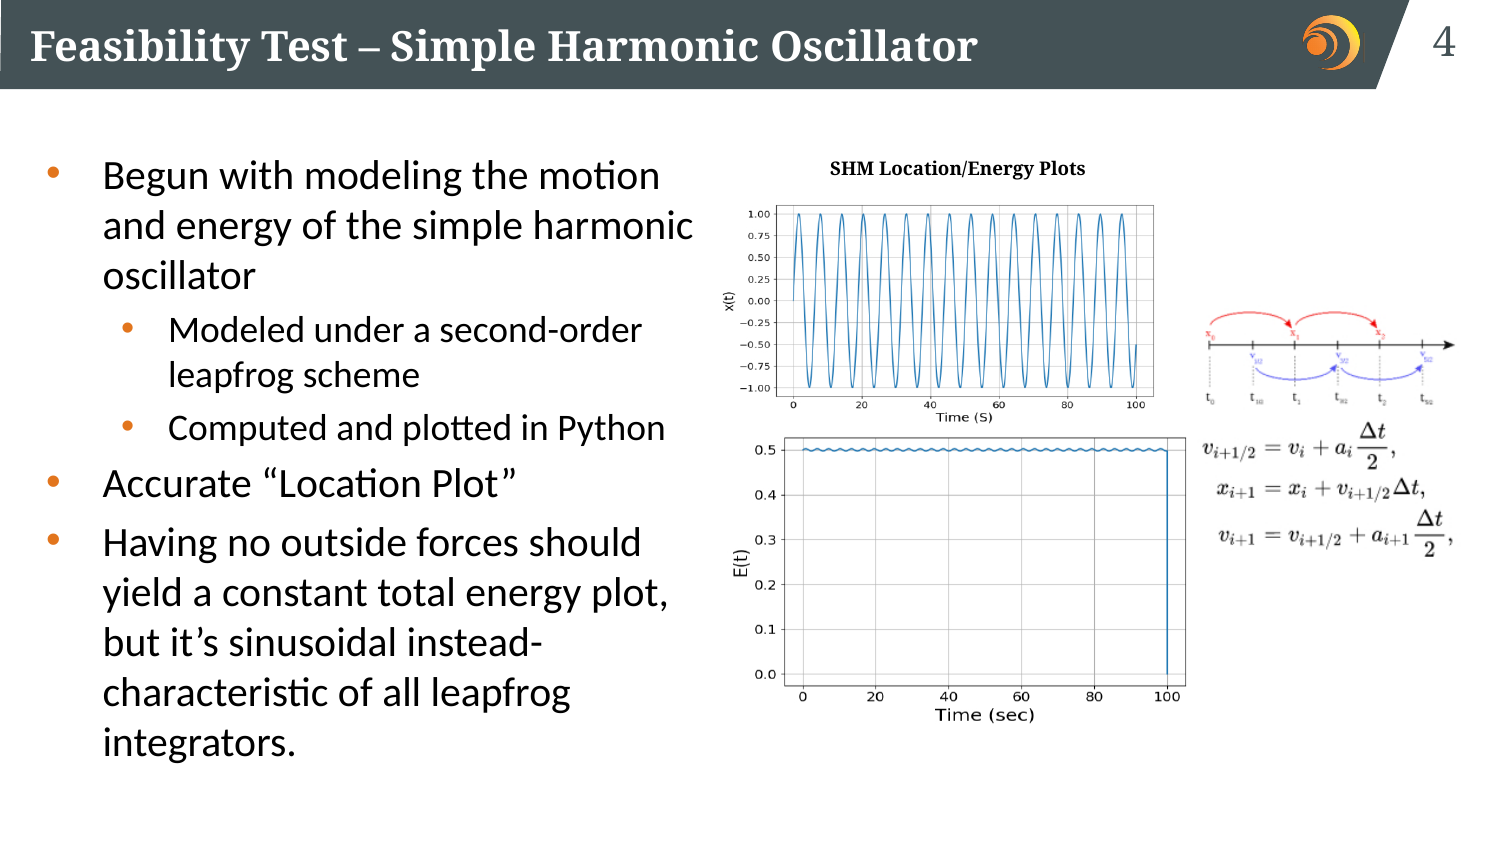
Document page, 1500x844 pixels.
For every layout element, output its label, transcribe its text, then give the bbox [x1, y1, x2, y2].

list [714, 175, 1201, 737]
list Begun with modeling the motion and energy of the simple harmonic oscillator Modeled under a second-order leapfrog scheme Computed and plotted in Python Accurate “Location Plot” Having no outside forces should yield a constant total energy plot, but it’s sinusoidal instead- characteristic of all leapfrog integrators. [31, 121, 728, 791]
slide_number 4 [1388, 0, 1500, 88]
text_box SHM Location/Energy Plots [791, 149, 1125, 174]
picture [1269, 0, 1365, 100]
picture [1187, 296, 1469, 571]
title Feasibility Test – Simple Harmonic Oscillator [0, 0, 1288, 90]
